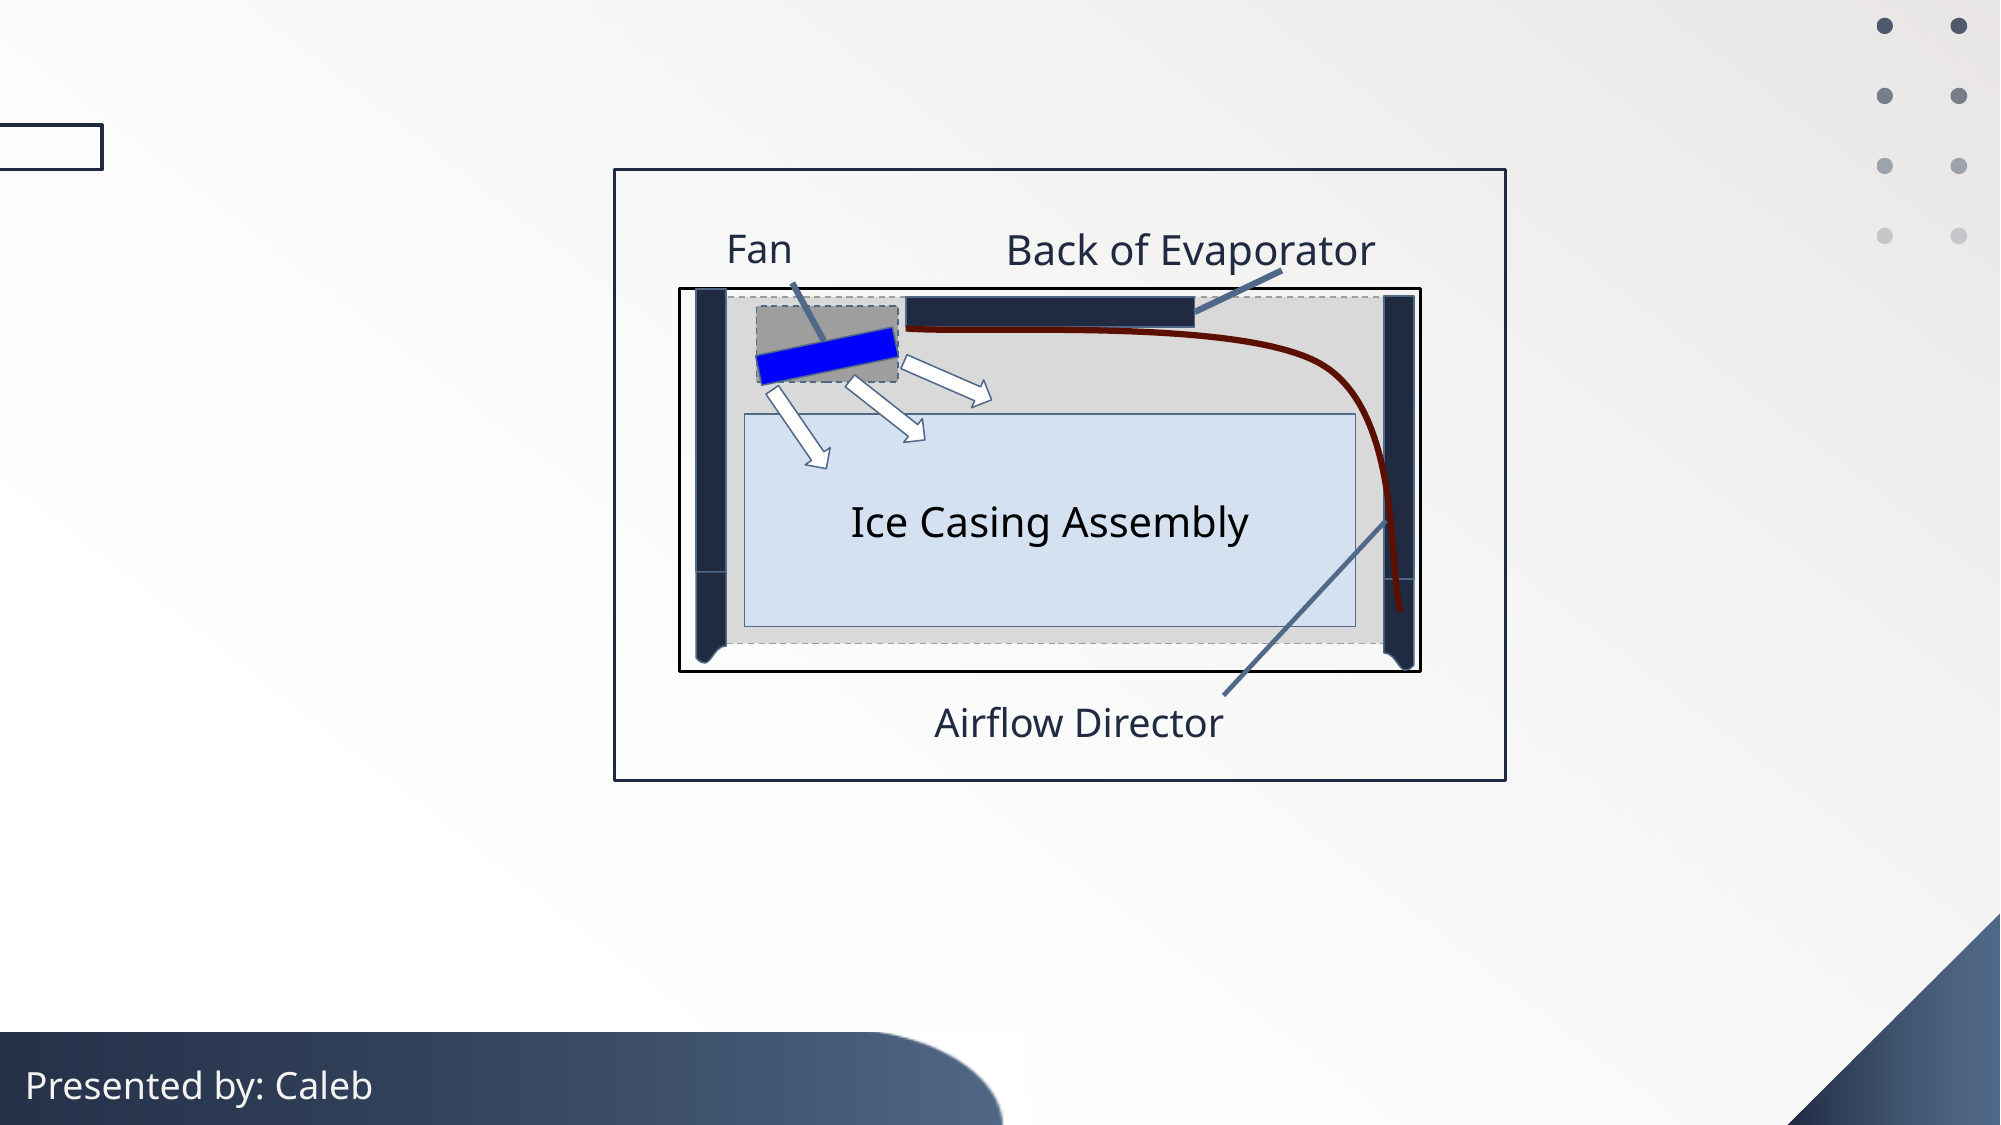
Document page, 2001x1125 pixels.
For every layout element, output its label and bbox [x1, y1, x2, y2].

text_box [0, 125, 102, 170]
picture [0, 0, 2001, 1125]
text_box [613, 169, 1506, 781]
